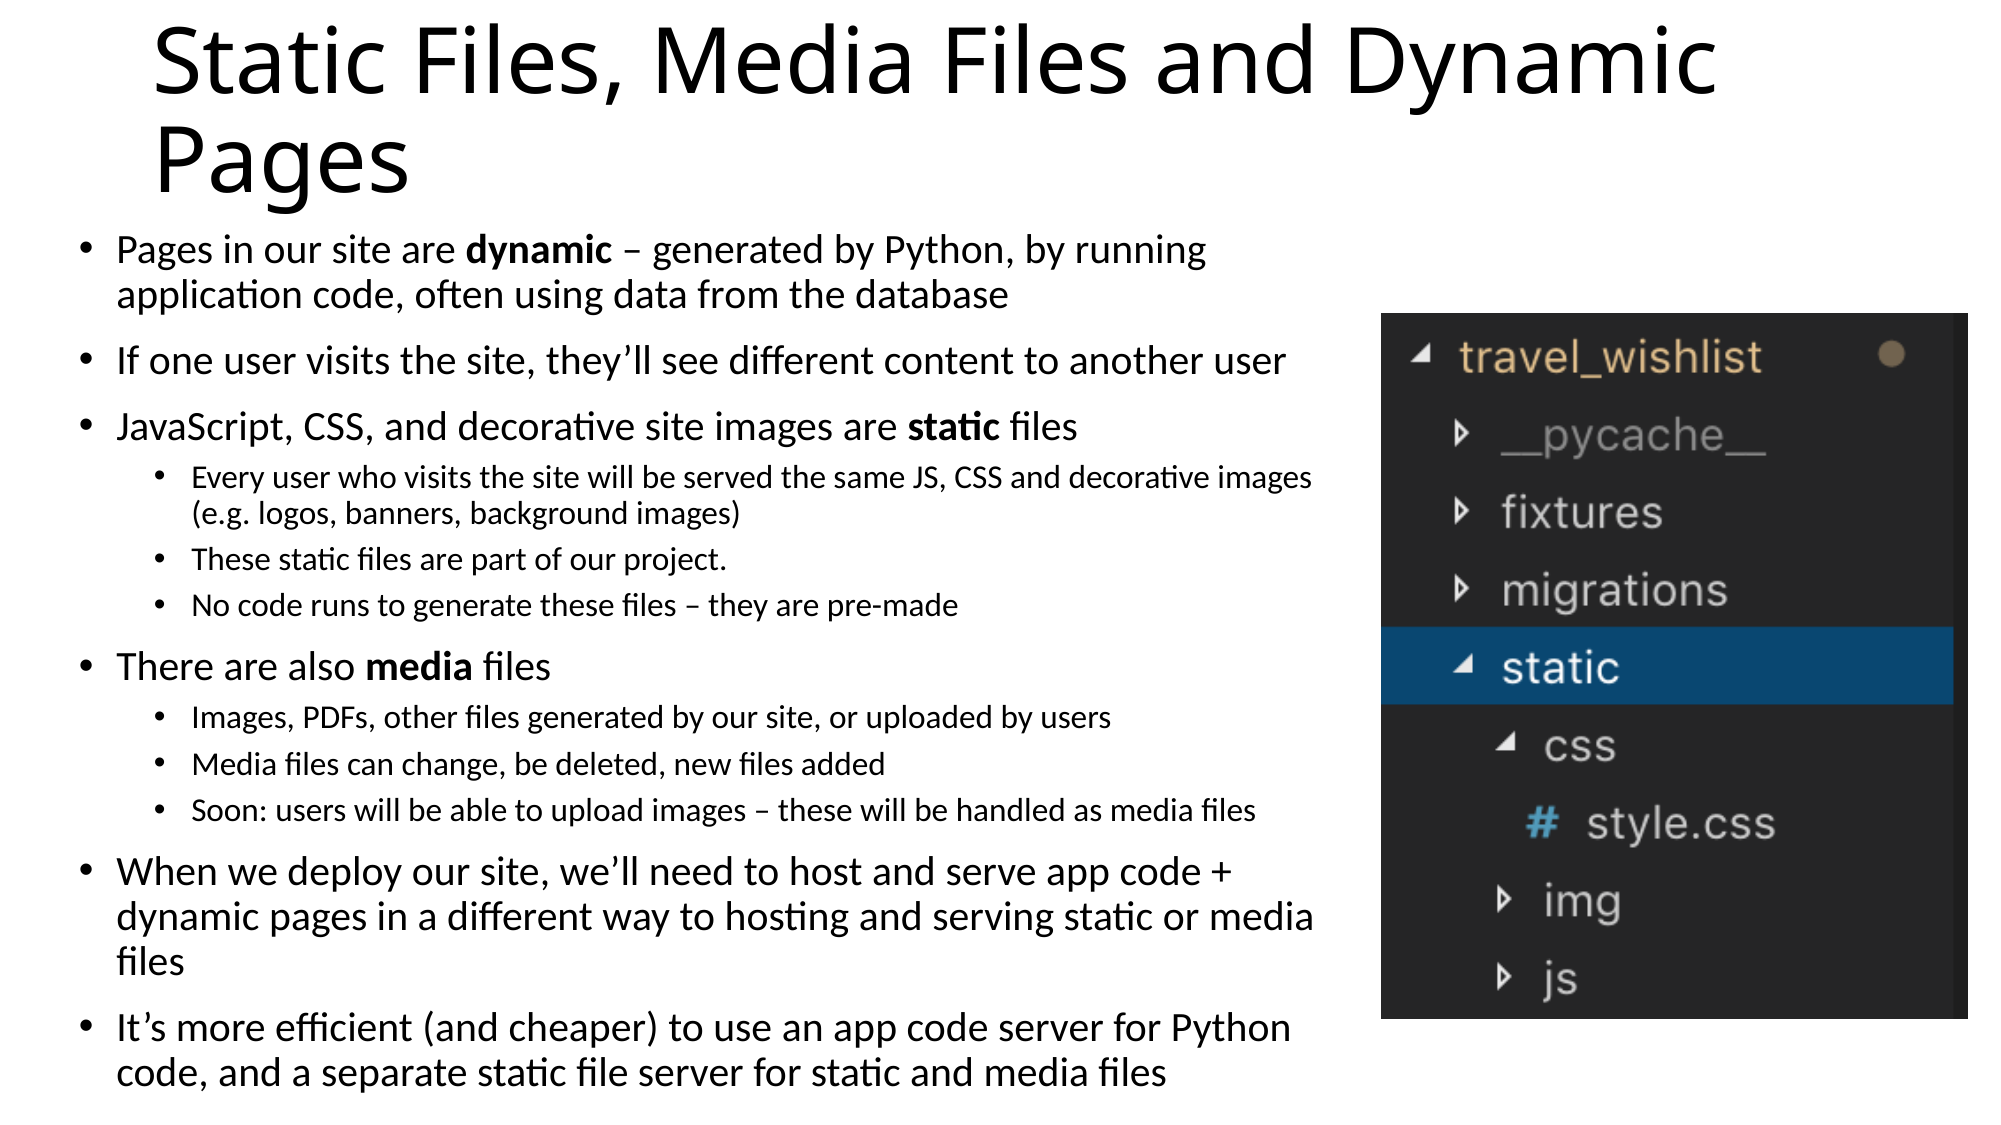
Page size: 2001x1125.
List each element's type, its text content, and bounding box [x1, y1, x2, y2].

list Pages in our site are dynamic – generated by Python, by running application code, often using data from the database If one user visits the site, they’ll see different content to another user JavaScript, CSS, and decorative site images are static files Every user who visits the site will be served the same JS, CSS and decorative images (e.g. logos, banners, background images) These static files are part of our project. No code runs to generate these files – they are pre-made There are also media files Images, PDFs, other files generated by our site, or uploaded by users Media files can change, be deleted, new files added Soon: users will be able to upload images – these will be handled as media files When we deploy our site, we’ll need to host and serve app code + dynamic pages in a different way to hosting and serving static or media files It’s more efficient (and cheaper) to use an app code server for Python code, and a separate static file server for static and media files [63, 220, 1362, 1019]
picture [1381, 313, 1968, 1019]
title Static Files, Media Files and Dynamic Pages [137, 4, 1863, 223]
